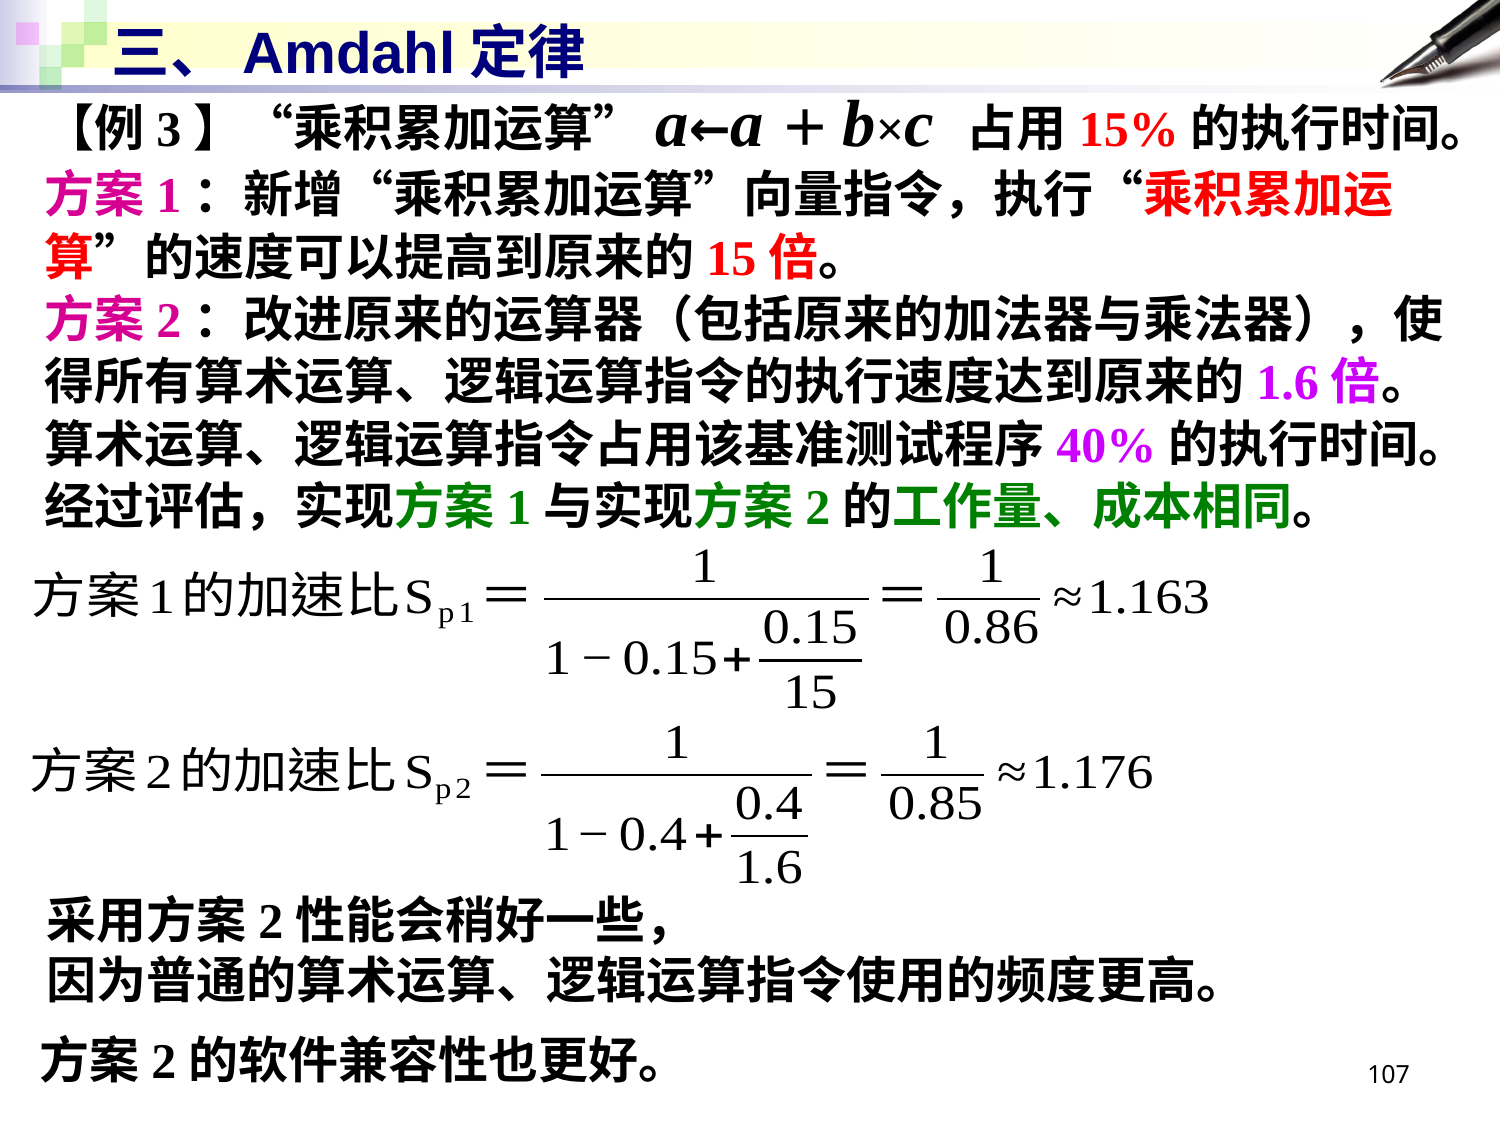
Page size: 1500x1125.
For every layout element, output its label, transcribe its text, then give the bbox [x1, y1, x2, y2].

title 三、Amdahl定律 [96, 6, 1359, 89]
list 【例3】“乘积累加运算”a←a＋b×c 占用15%的执行时间。 方案1：新增“乘积累加运算”向量指令，执行“乘积累加运算”的速度可以提高到原来的15倍。 方案2：改进原来的运算器（包括原来的加法器与乘法器），使得所有算术运算、逻辑运算指令的执行速度达到原来的1.6倍。 算术运算、逻辑运算指令占用该基准测试程序40%的执行时间。 经过评估，实现方案1与实现方案2的工作量、成本相同。 [29, 89, 1483, 610]
text_box 采用方案2性能会稍好一些， 因为普通的算术运算、逻辑运算指令使用的频度更高。 [31, 881, 1444, 1017]
slide_number 107 [1074, 1024, 1426, 1101]
text_box 方案2的软件兼容性也更好。 [24, 1020, 704, 1096]
picture [1364, 0, 1500, 94]
